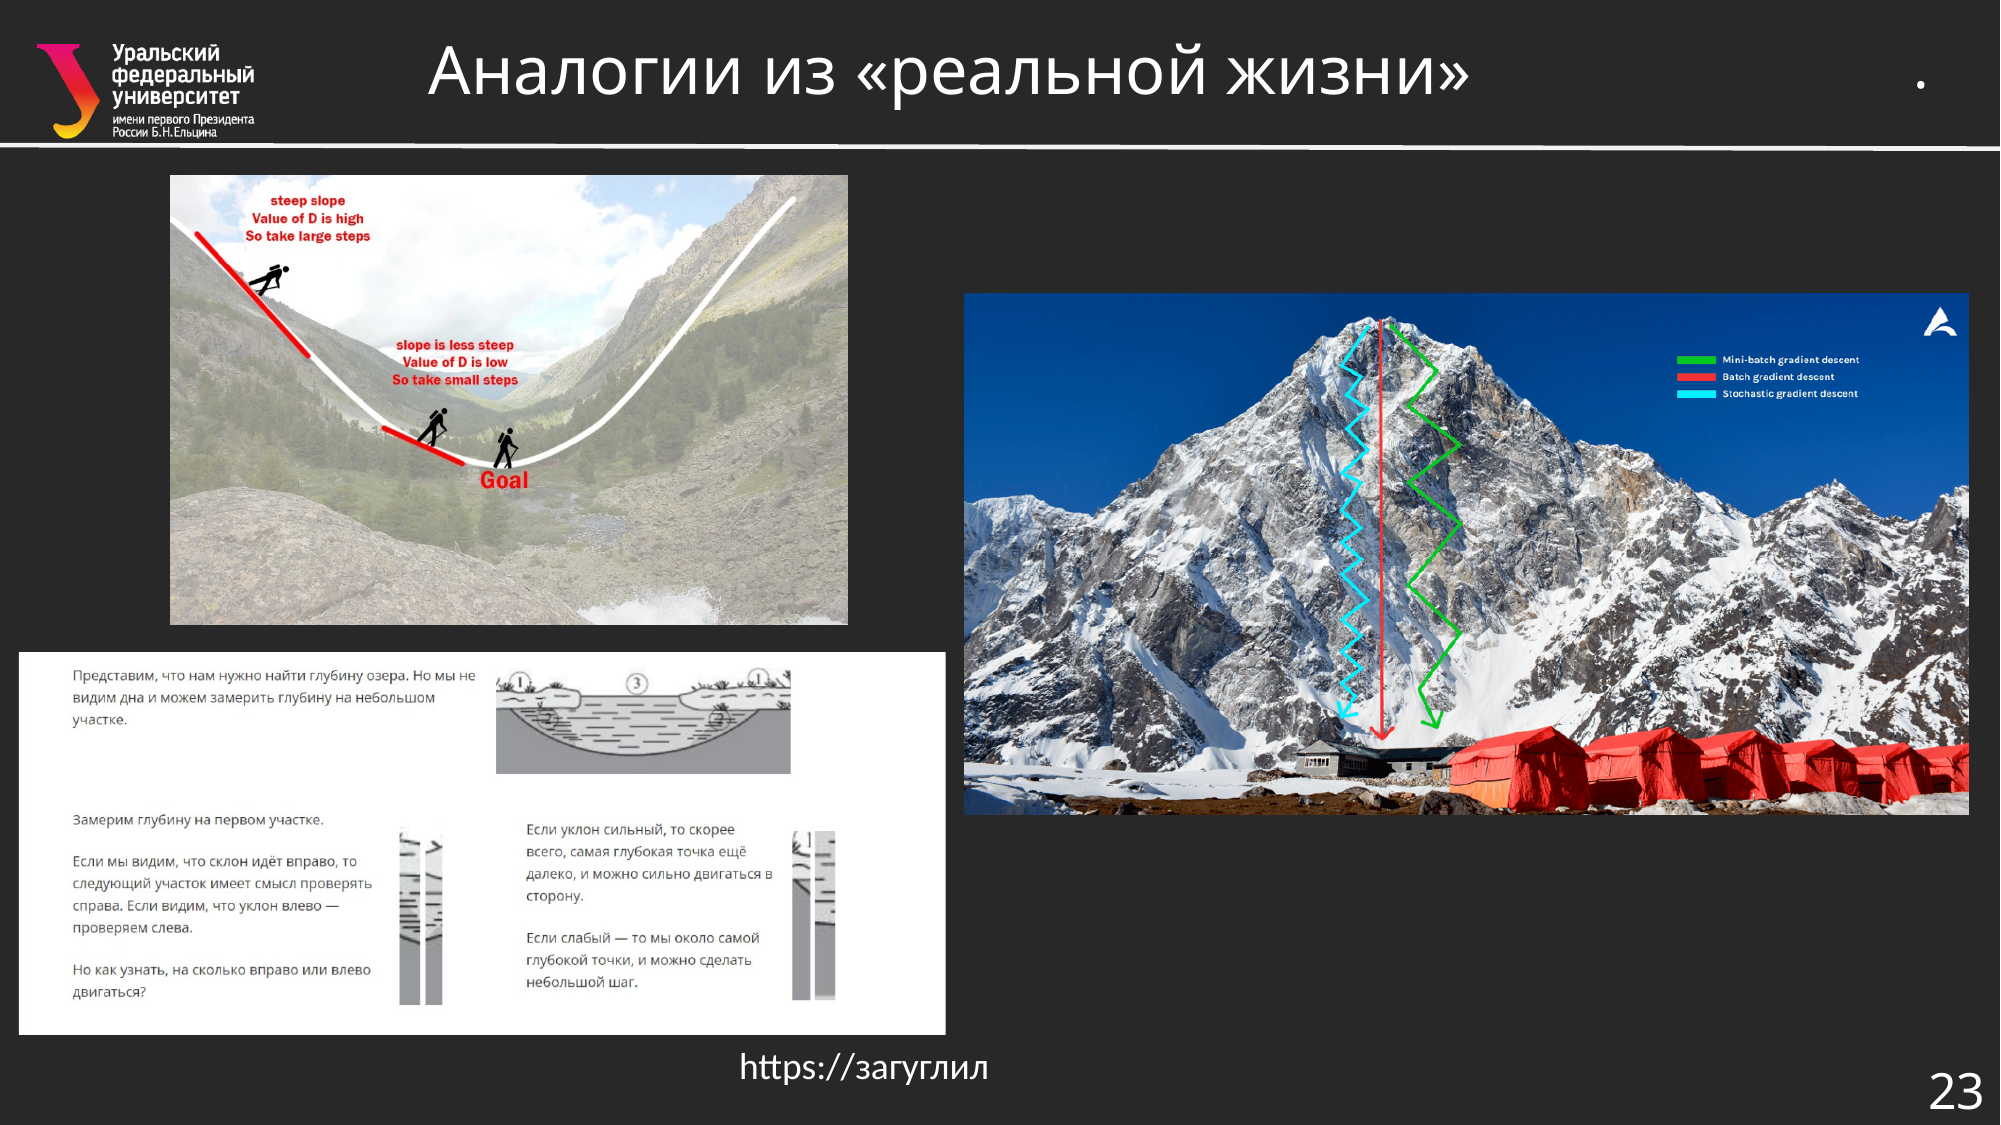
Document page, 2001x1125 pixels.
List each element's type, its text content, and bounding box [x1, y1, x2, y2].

text_box Аналогии из «реальной жизни» [409, 0, 1492, 136]
text_box https://загуглил [669, 1034, 1060, 1095]
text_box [0, 144, 2000, 149]
picture [0, 0, 291, 144]
picture [964, 293, 1969, 815]
picture [0, 149, 848, 625]
slide_number 23 [1843, 1062, 2000, 1125]
text_box . [1898, 22, 1945, 108]
picture [18, 652, 946, 1036]
